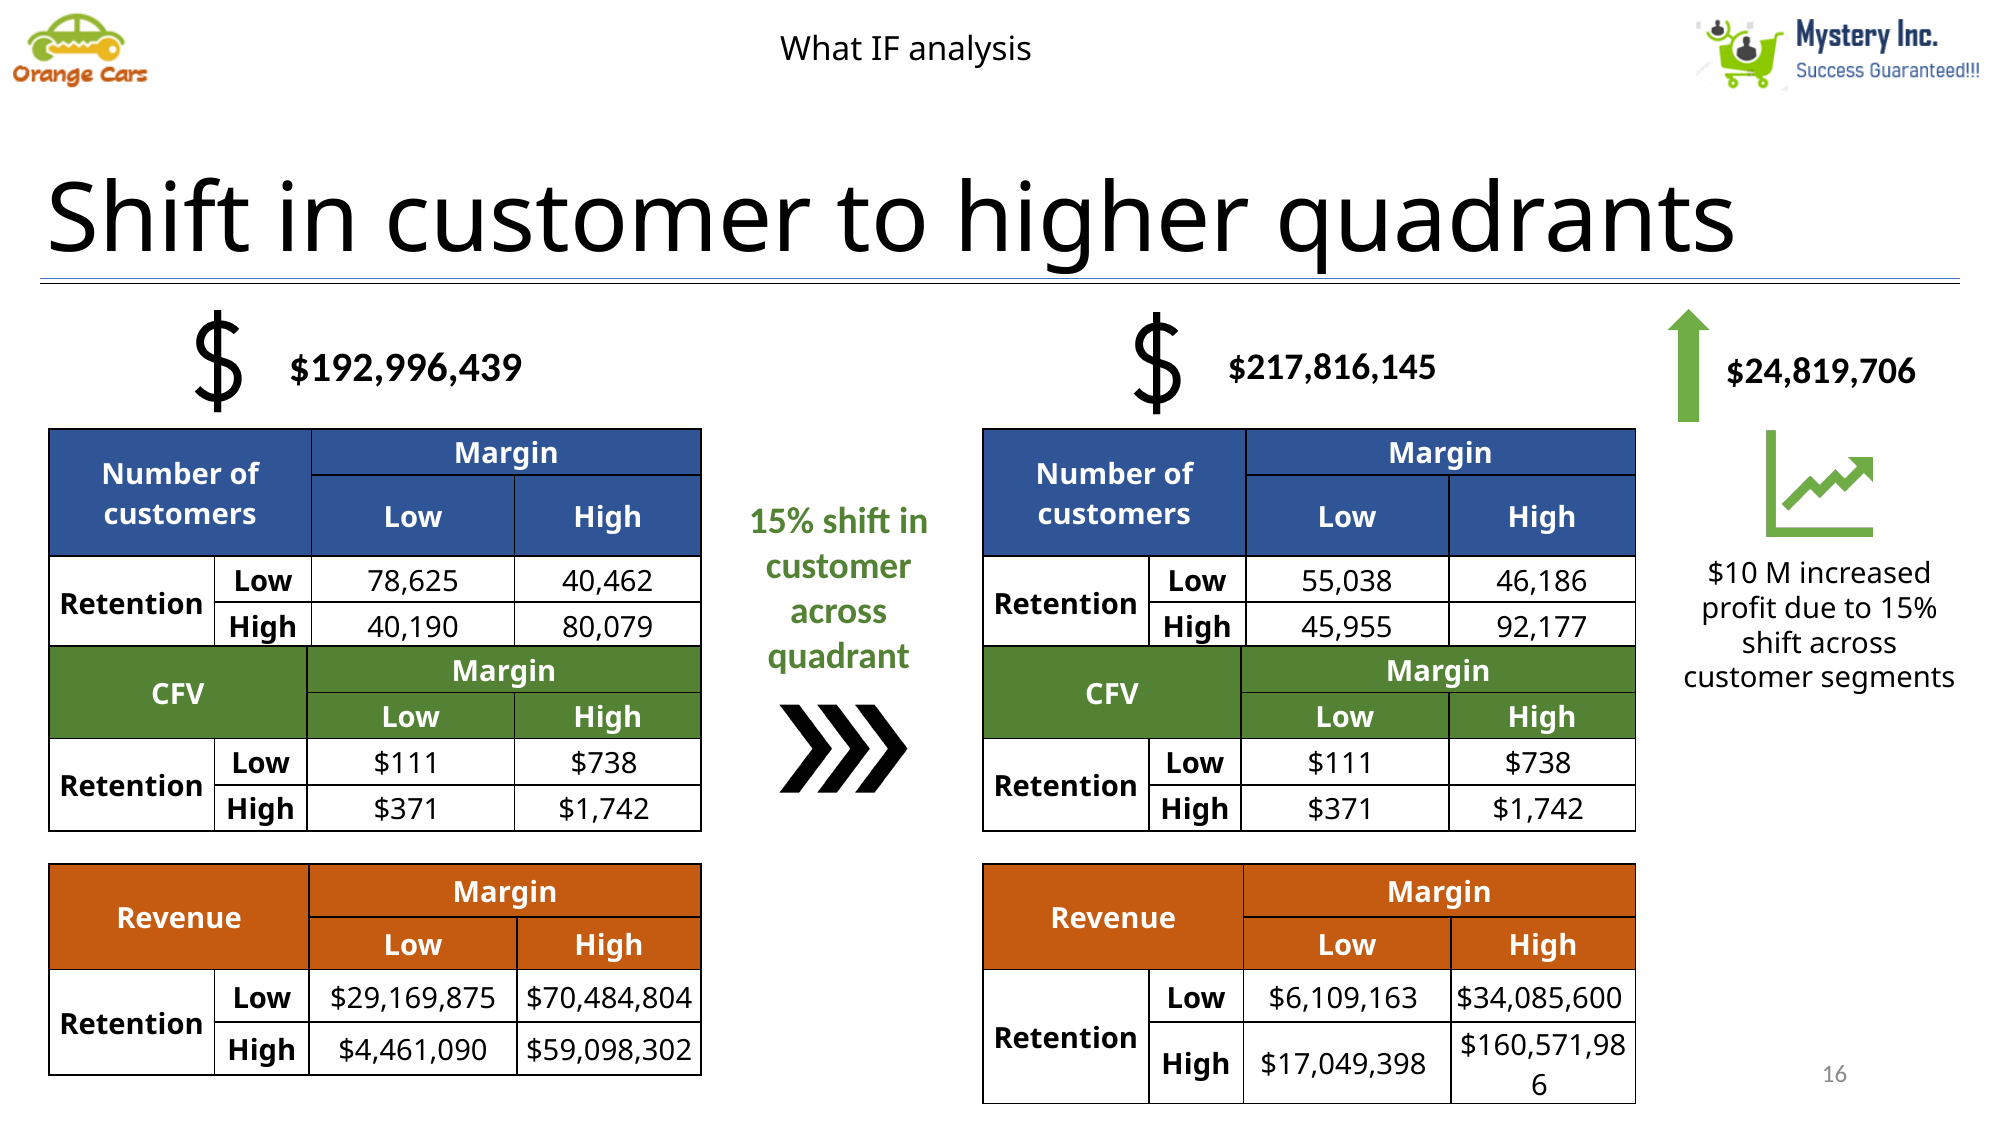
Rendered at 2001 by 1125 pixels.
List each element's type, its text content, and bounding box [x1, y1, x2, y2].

table_header Margin [312, 430, 700, 474]
table_cell $738 [515, 739, 700, 784]
picture [1744, 408, 1895, 559]
table_cell Low [1150, 739, 1240, 784]
table_header Number of customers [50, 430, 311, 555]
picture [161, 304, 274, 418]
table_cell $70,484,804 [518, 970, 700, 1021]
table_cell Low [1150, 557, 1245, 601]
table_cell 46,186 [1450, 557, 1635, 601]
text_box 15% shift in customer across quadrant [731, 489, 947, 684]
table_cell $371 [1242, 786, 1448, 830]
table_cell $160,571,986 [1452, 1023, 1635, 1103]
table_cell Retention [50, 970, 214, 1074]
table_cell 40,462 [515, 557, 700, 601]
text_box $10 M increased profit due to 15% shift across customer segments [1665, 546, 1974, 702]
table_cell 78,625 [312, 557, 514, 601]
table_header Margin [1244, 865, 1635, 916]
table_cell Low [308, 693, 514, 738]
table_cell Low [1150, 970, 1243, 1021]
table_header CFV [50, 647, 306, 738]
table_cell $111 [1242, 739, 1448, 784]
slide_number 16 [1636, 1042, 1863, 1103]
table_cell Retention [984, 739, 1148, 830]
table_header Number of customers [984, 430, 1245, 555]
table_cell $1,742 [515, 786, 700, 830]
table_cell Retention [50, 739, 214, 830]
table_cell $17,049,398 [1244, 1023, 1450, 1103]
table_header Revenue [984, 865, 1243, 969]
table_cell $371 [308, 786, 514, 830]
table_cell Low [215, 970, 308, 1021]
picture [1100, 306, 1213, 420]
table_cell High [1452, 918, 1635, 969]
table_cell High [215, 603, 311, 645]
picture [767, 673, 918, 824]
table_header Revenue [50, 865, 308, 969]
text_box $192,996,439 [274, 332, 544, 398]
table_cell Retention [50, 557, 214, 645]
table_cell Low [1242, 693, 1448, 738]
table_cell High [1150, 603, 1245, 645]
table_cell $59,098,302 [518, 1023, 700, 1074]
text_box [1665, 307, 1713, 423]
table_header Margin [1242, 647, 1635, 692]
text_box $24,819,706 [1710, 338, 1931, 399]
table_cell Low [215, 557, 311, 601]
table_cell 80,079 [515, 603, 700, 645]
picture [1692, 0, 2000, 112]
table_cell $34,085,600 [1452, 970, 1635, 1021]
table_cell High [1150, 1023, 1243, 1103]
table_cell Retention [984, 557, 1148, 645]
table_cell $111 [308, 739, 514, 784]
picture [13, 10, 152, 90]
table_cell $29,169,875 [310, 970, 516, 1021]
table_cell High [215, 1023, 308, 1074]
title Shift in customer to higher quadrants [31, 111, 1757, 330]
table_cell 40,190 [312, 603, 514, 645]
table_cell Low [215, 739, 306, 784]
table_cell 92,177 [1450, 603, 1635, 645]
table_cell High [1150, 786, 1240, 830]
table_cell $1,742 [1450, 786, 1635, 830]
table_cell $738 [1450, 739, 1635, 784]
table_header Margin [310, 865, 700, 916]
table_cell 45,955 [1247, 603, 1448, 645]
text_box $217,816,145 [1213, 334, 1483, 395]
table_header Margin [1247, 430, 1635, 474]
table_cell $4,461,090 [310, 1023, 516, 1074]
table_cell Low [1244, 918, 1450, 969]
table_cell Low [1247, 476, 1448, 555]
table_cell High [515, 693, 700, 738]
table_header CFV [984, 647, 1240, 738]
table_cell High [518, 918, 700, 969]
table_cell High [1450, 693, 1635, 738]
table_cell Low [310, 918, 516, 969]
table_cell Retention [984, 970, 1148, 1103]
table_cell $6,109,163 [1244, 970, 1450, 1021]
table_cell 55,038 [1247, 557, 1448, 601]
text_box What IF analysis [765, 0, 1048, 75]
table_header Margin [308, 647, 700, 692]
table_cell High [1450, 476, 1635, 555]
table_cell High [215, 786, 306, 830]
table_cell High [515, 476, 700, 555]
table_cell Low [312, 476, 514, 555]
